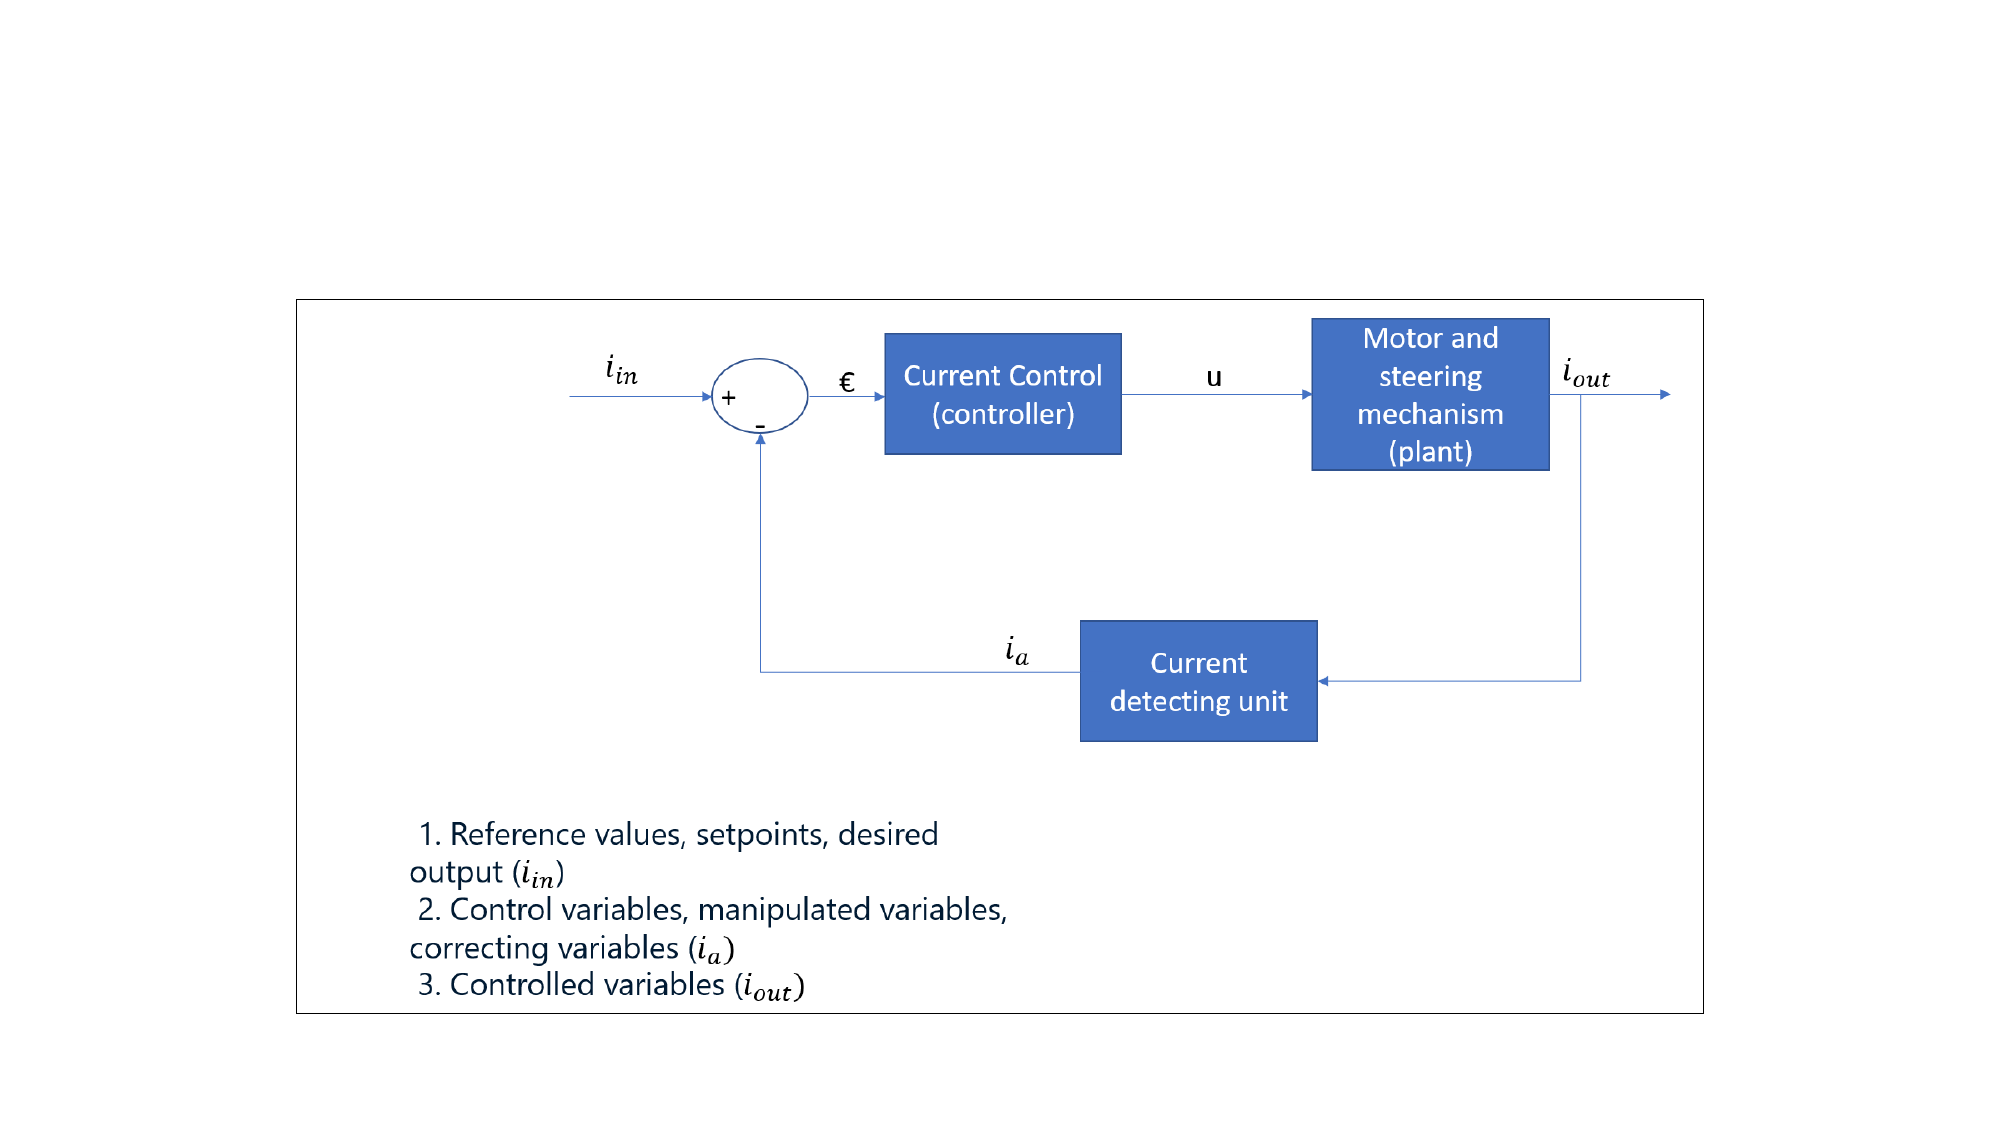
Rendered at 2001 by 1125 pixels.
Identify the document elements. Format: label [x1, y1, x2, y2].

list [296, 299, 1704, 1014]
